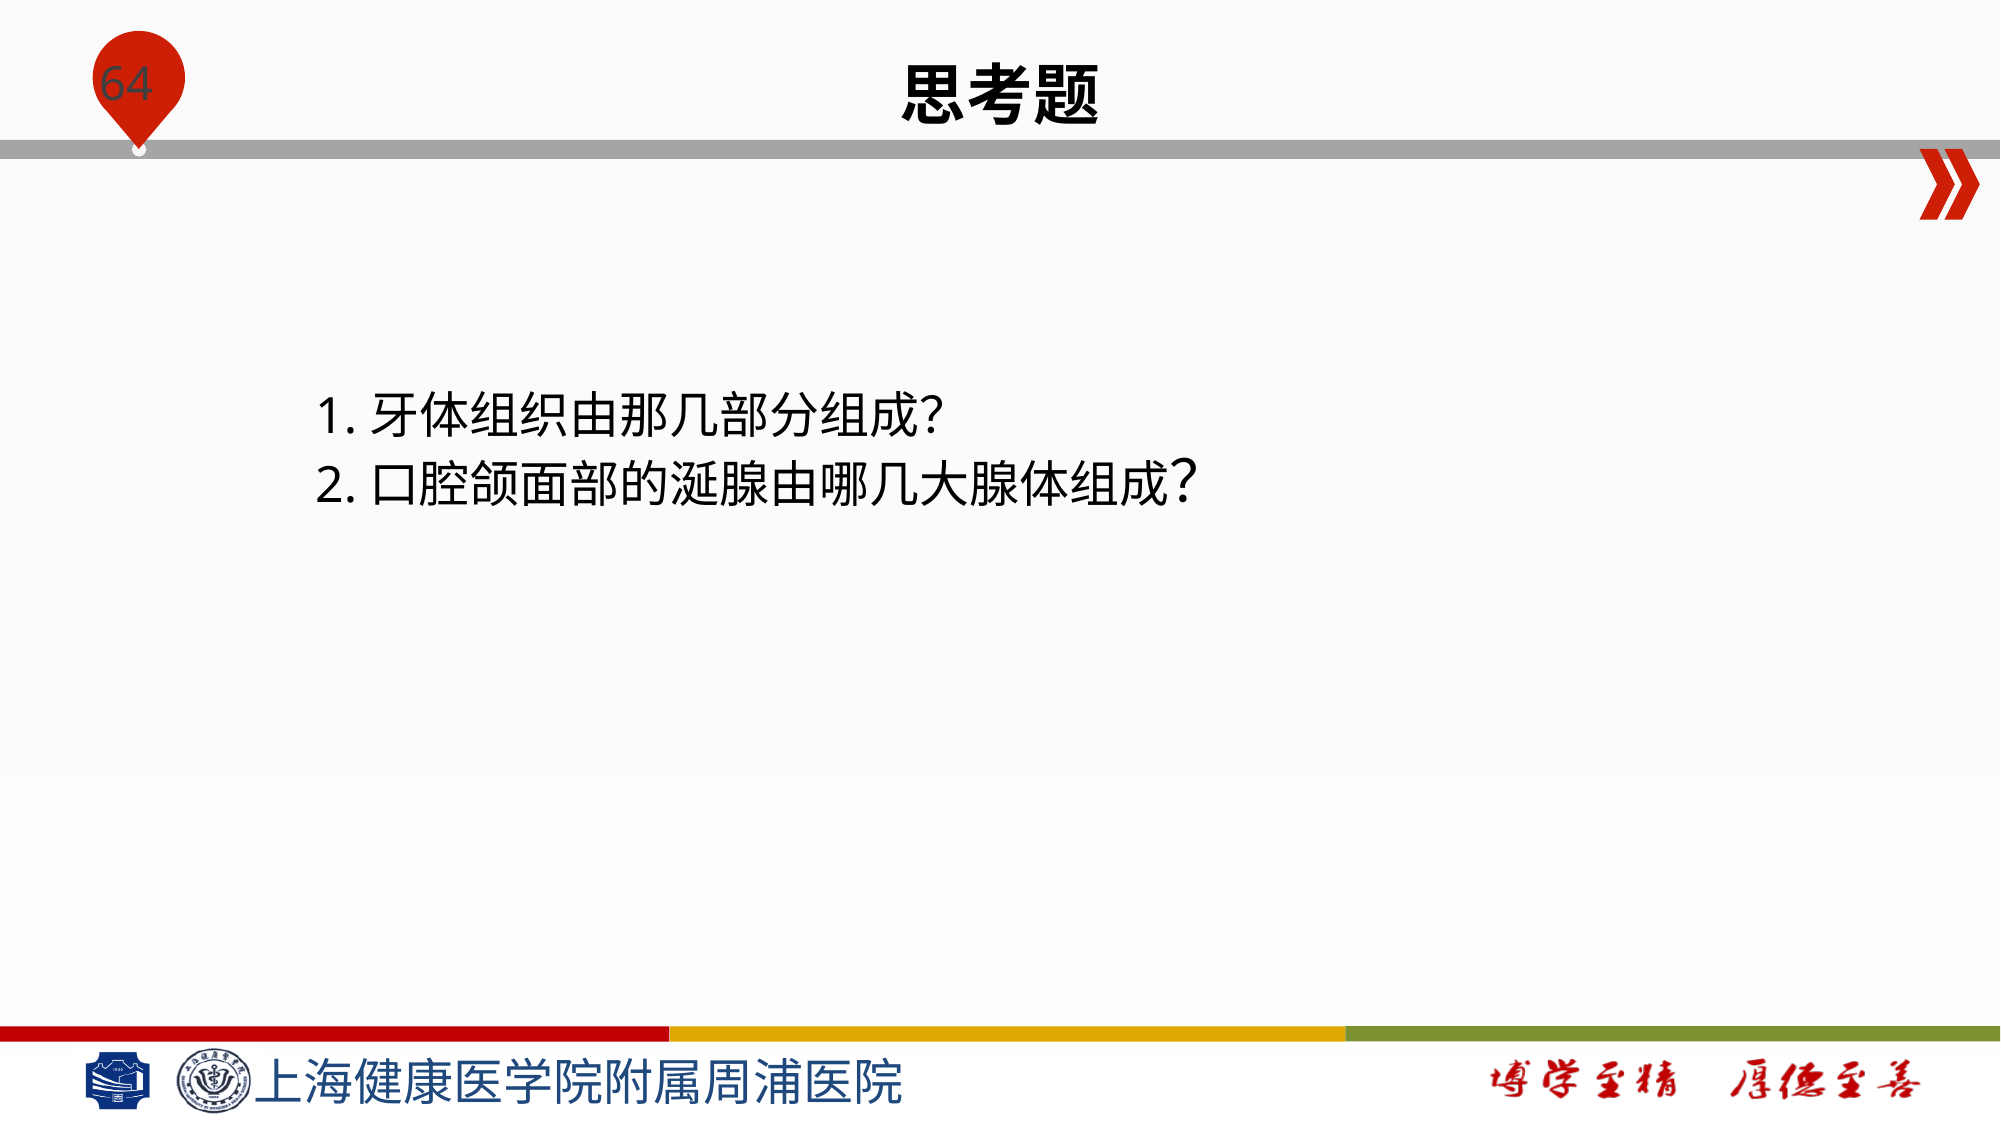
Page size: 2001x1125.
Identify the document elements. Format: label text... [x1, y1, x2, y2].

text_box 1.牙体组织由那几部分组成？ 2.口腔颌面部的涎腺由哪几大腺体组成？ [300, 376, 1458, 522]
picture [1458, 1043, 1955, 1124]
picture [70, 1042, 260, 1121]
title 思考题 [99, 45, 1900, 233]
